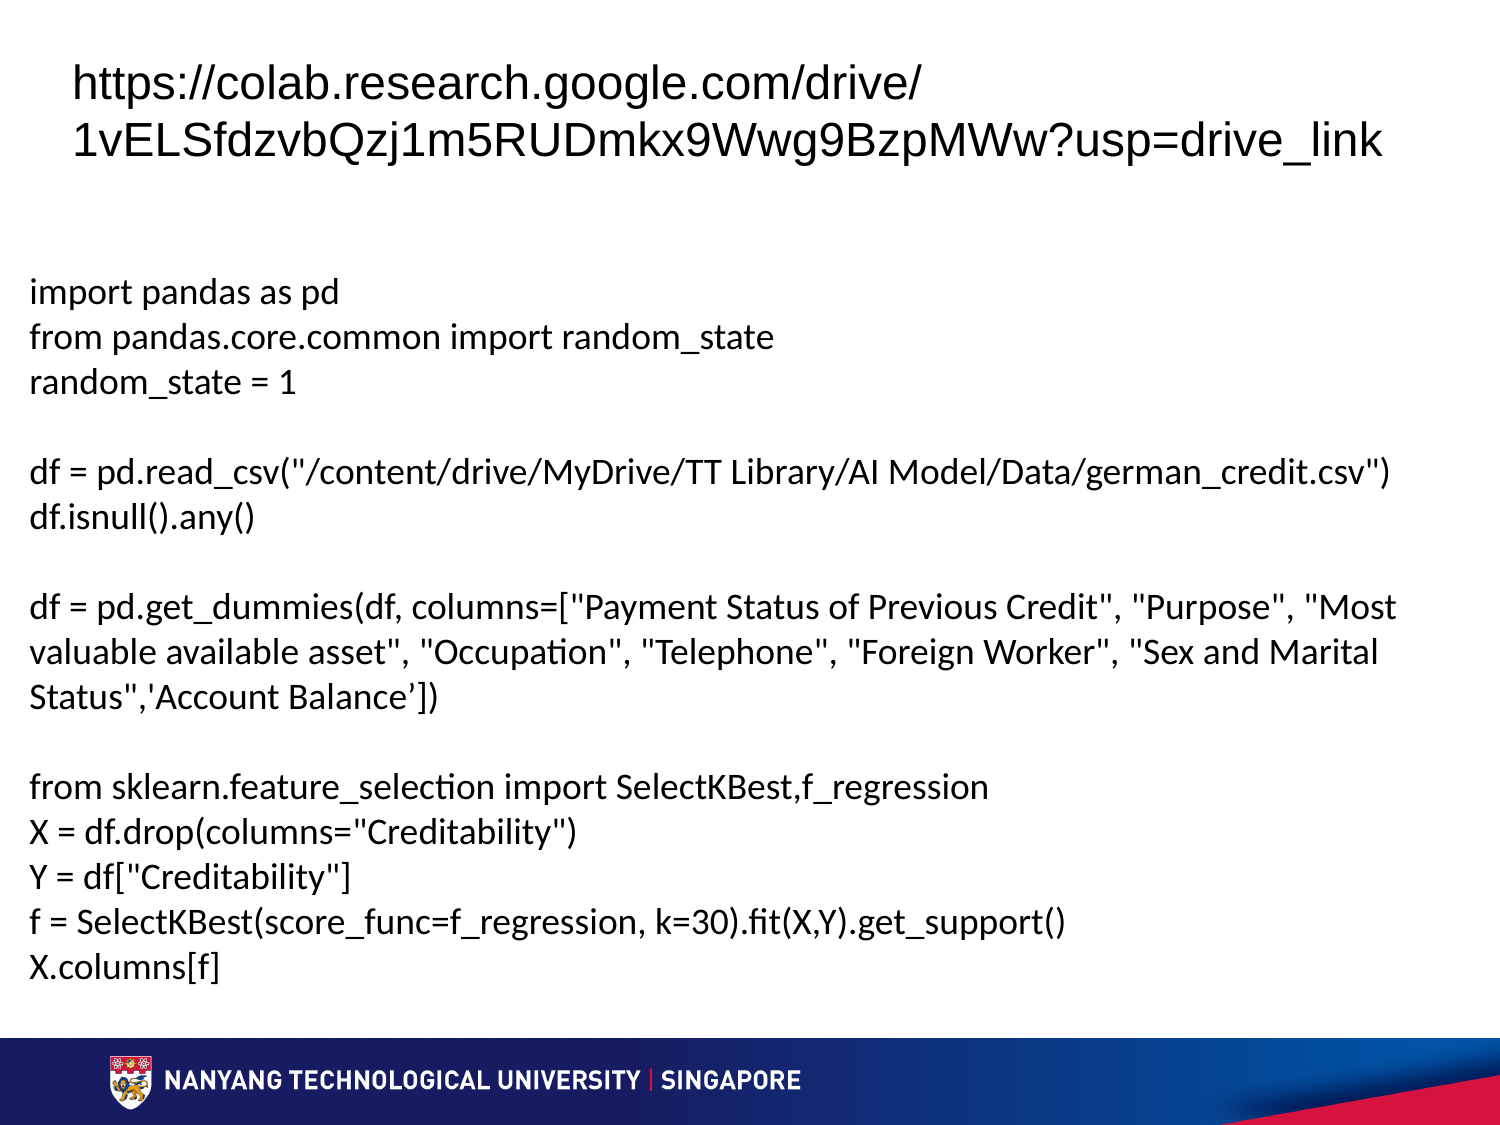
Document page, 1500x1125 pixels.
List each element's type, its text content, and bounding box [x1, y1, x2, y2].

text_box import pandas as pd from pandas.core.common import random_state random_state = 1 df = pd.read_csv("/content/drive/MyDrive/TT Library/AI Model/Data/german_credit.csv") df.isnull().any() df = pd.get_dummies(df, columns=["Payment Status of Previous Credit", "Purpose", "Most valuable available asset", "Occupation", "Telephone", "Foreign Worker", "Sex and Marital Status",'Account Balance’]) from sklearn.feature_selection import SelectKBest,f_regression X = df.drop(columns="Creditability") Y = df["Creditability"] f = SelectKBest(score_func=f_regression, k=30).fit(X,Y).get_support() X.columns[f] [14, 259, 1486, 1039]
picture [0, 1038, 1500, 1125]
title https://colab.research.google.com/drive/1vELSfdzvbQzj1m5RUDmkx9Wwg9BzpMWw?usp=drive_link [57, 15, 1408, 203]
